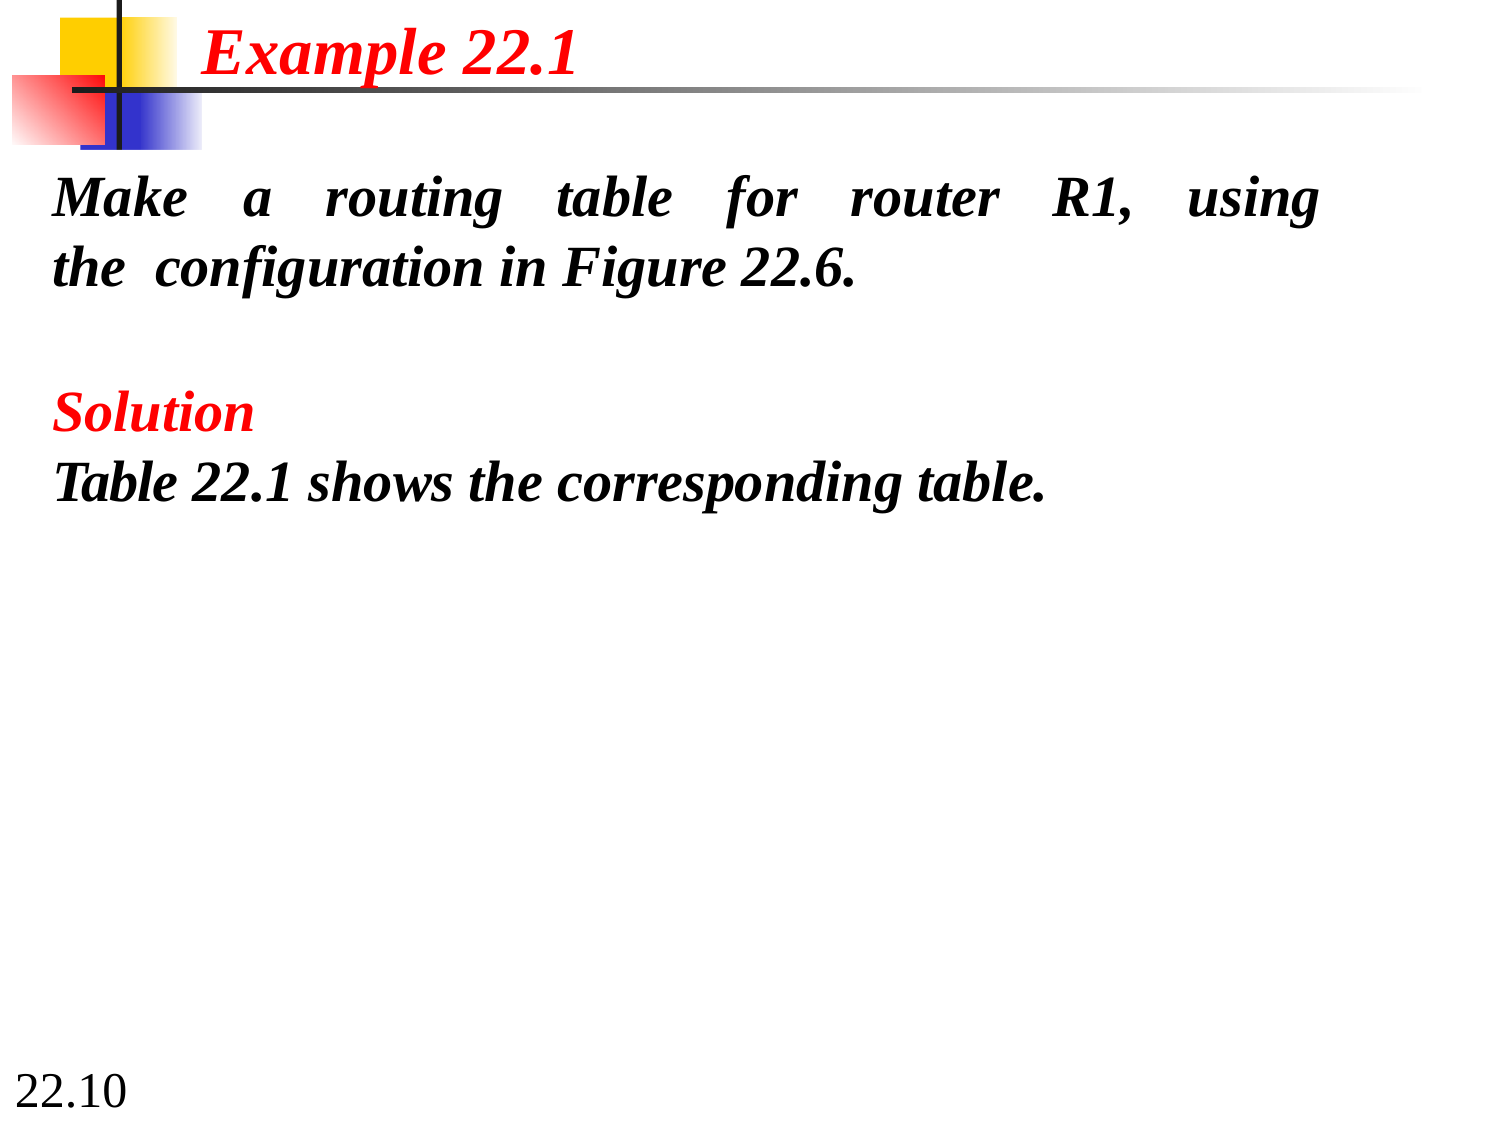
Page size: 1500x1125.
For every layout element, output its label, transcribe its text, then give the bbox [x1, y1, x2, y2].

text_box [583, 149, 1463, 306]
picture [583, 87, 1422, 93]
title Example 22.1 [199, 5, 583, 155]
text_box [37, 149, 199, 306]
slide_number 22.10 [12, 1060, 134, 1125]
picture [12, 17, 199, 149]
text_box Make a routing table for router R1, using the configuration in Figure 22.6. Solution Table 22.1 shows the corresponding table. [50, 155, 1449, 513]
